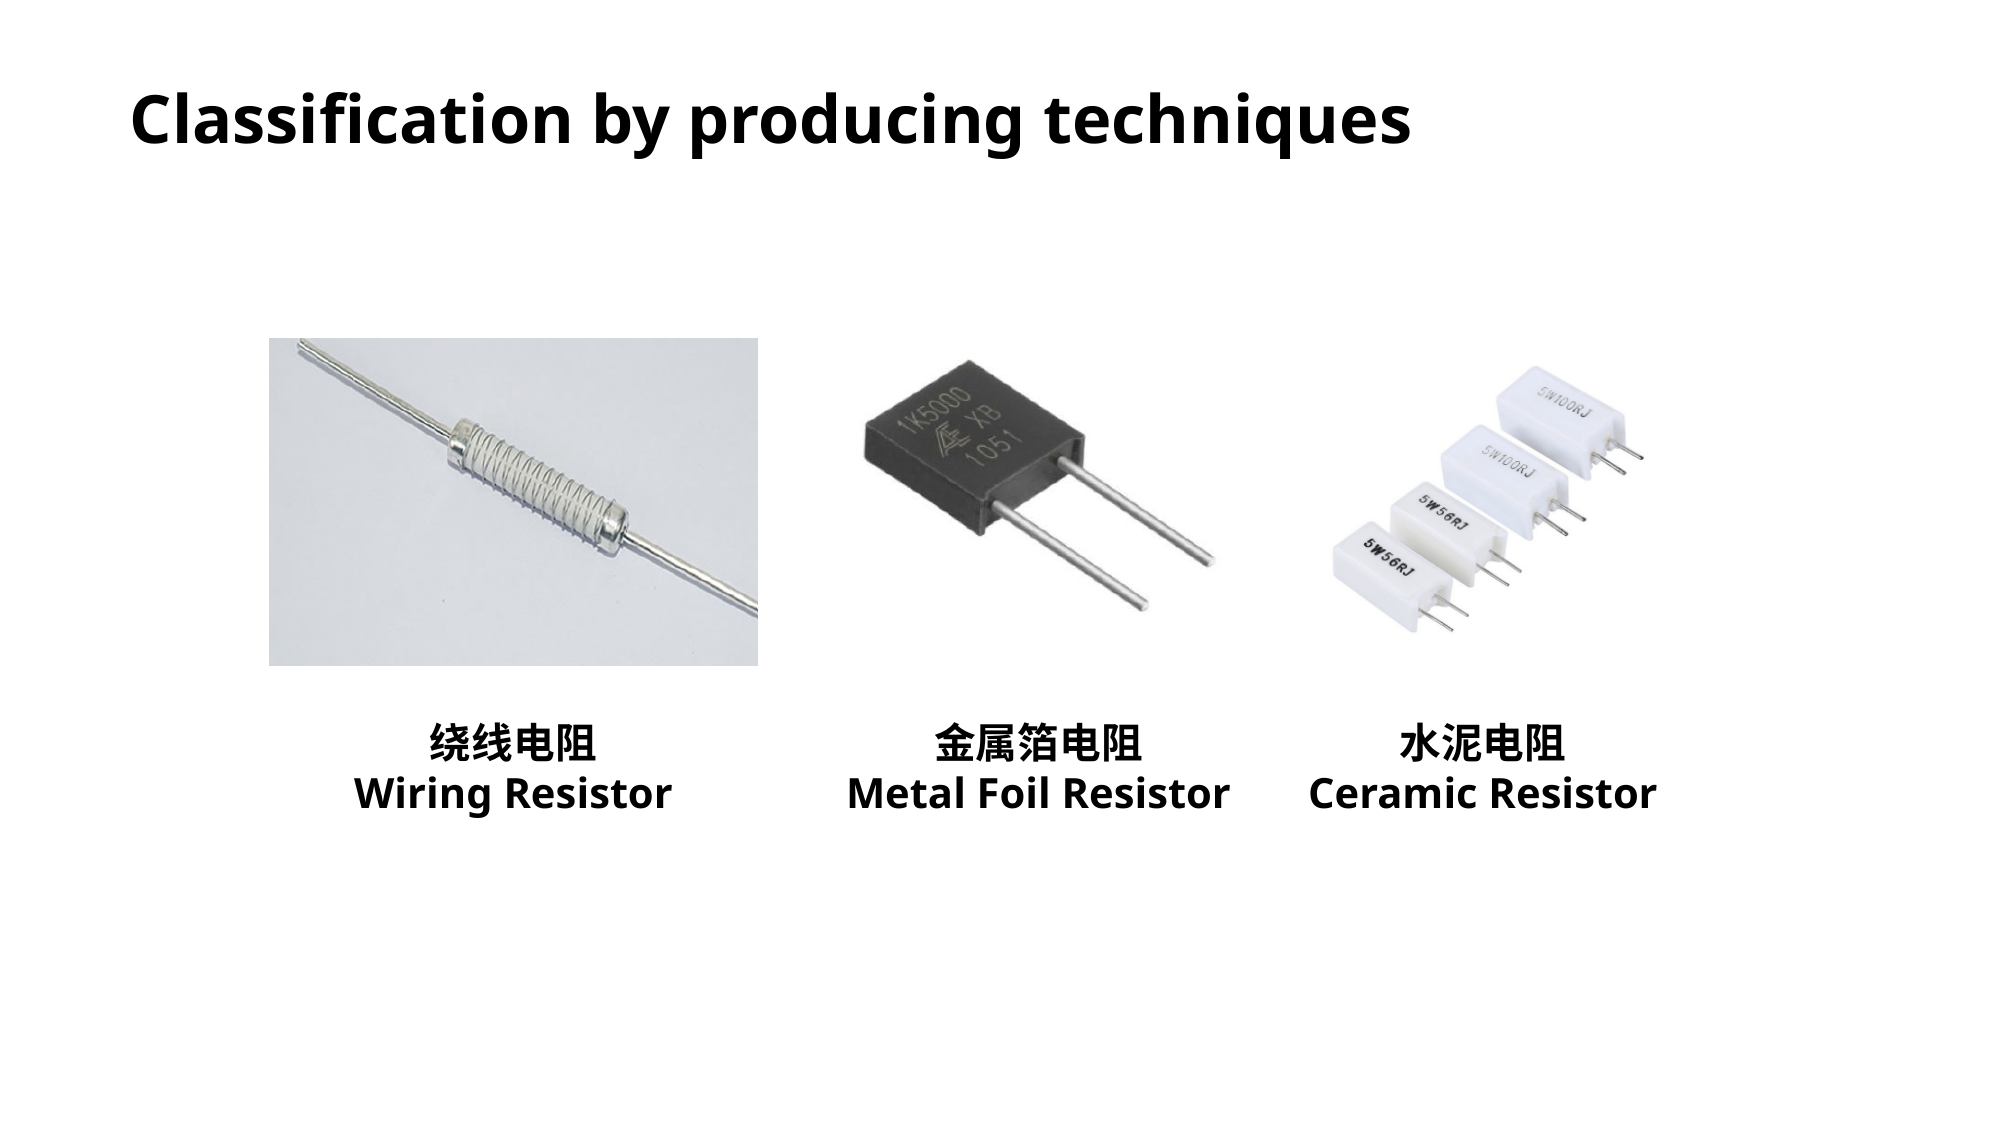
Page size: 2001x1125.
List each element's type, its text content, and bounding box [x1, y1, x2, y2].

text_box 绕线电阻 Wiring Resistor [269, 709, 758, 824]
picture [839, 338, 1239, 666]
text_box Classification by producing techniques [114, 69, 1429, 164]
text_box 水泥电阻 Ceramic Resistor [1238, 709, 1728, 824]
picture [1319, 338, 1647, 666]
picture [269, 338, 758, 666]
text_box 金属箔电阻 Metal Foil Resistor [794, 709, 1238, 824]
